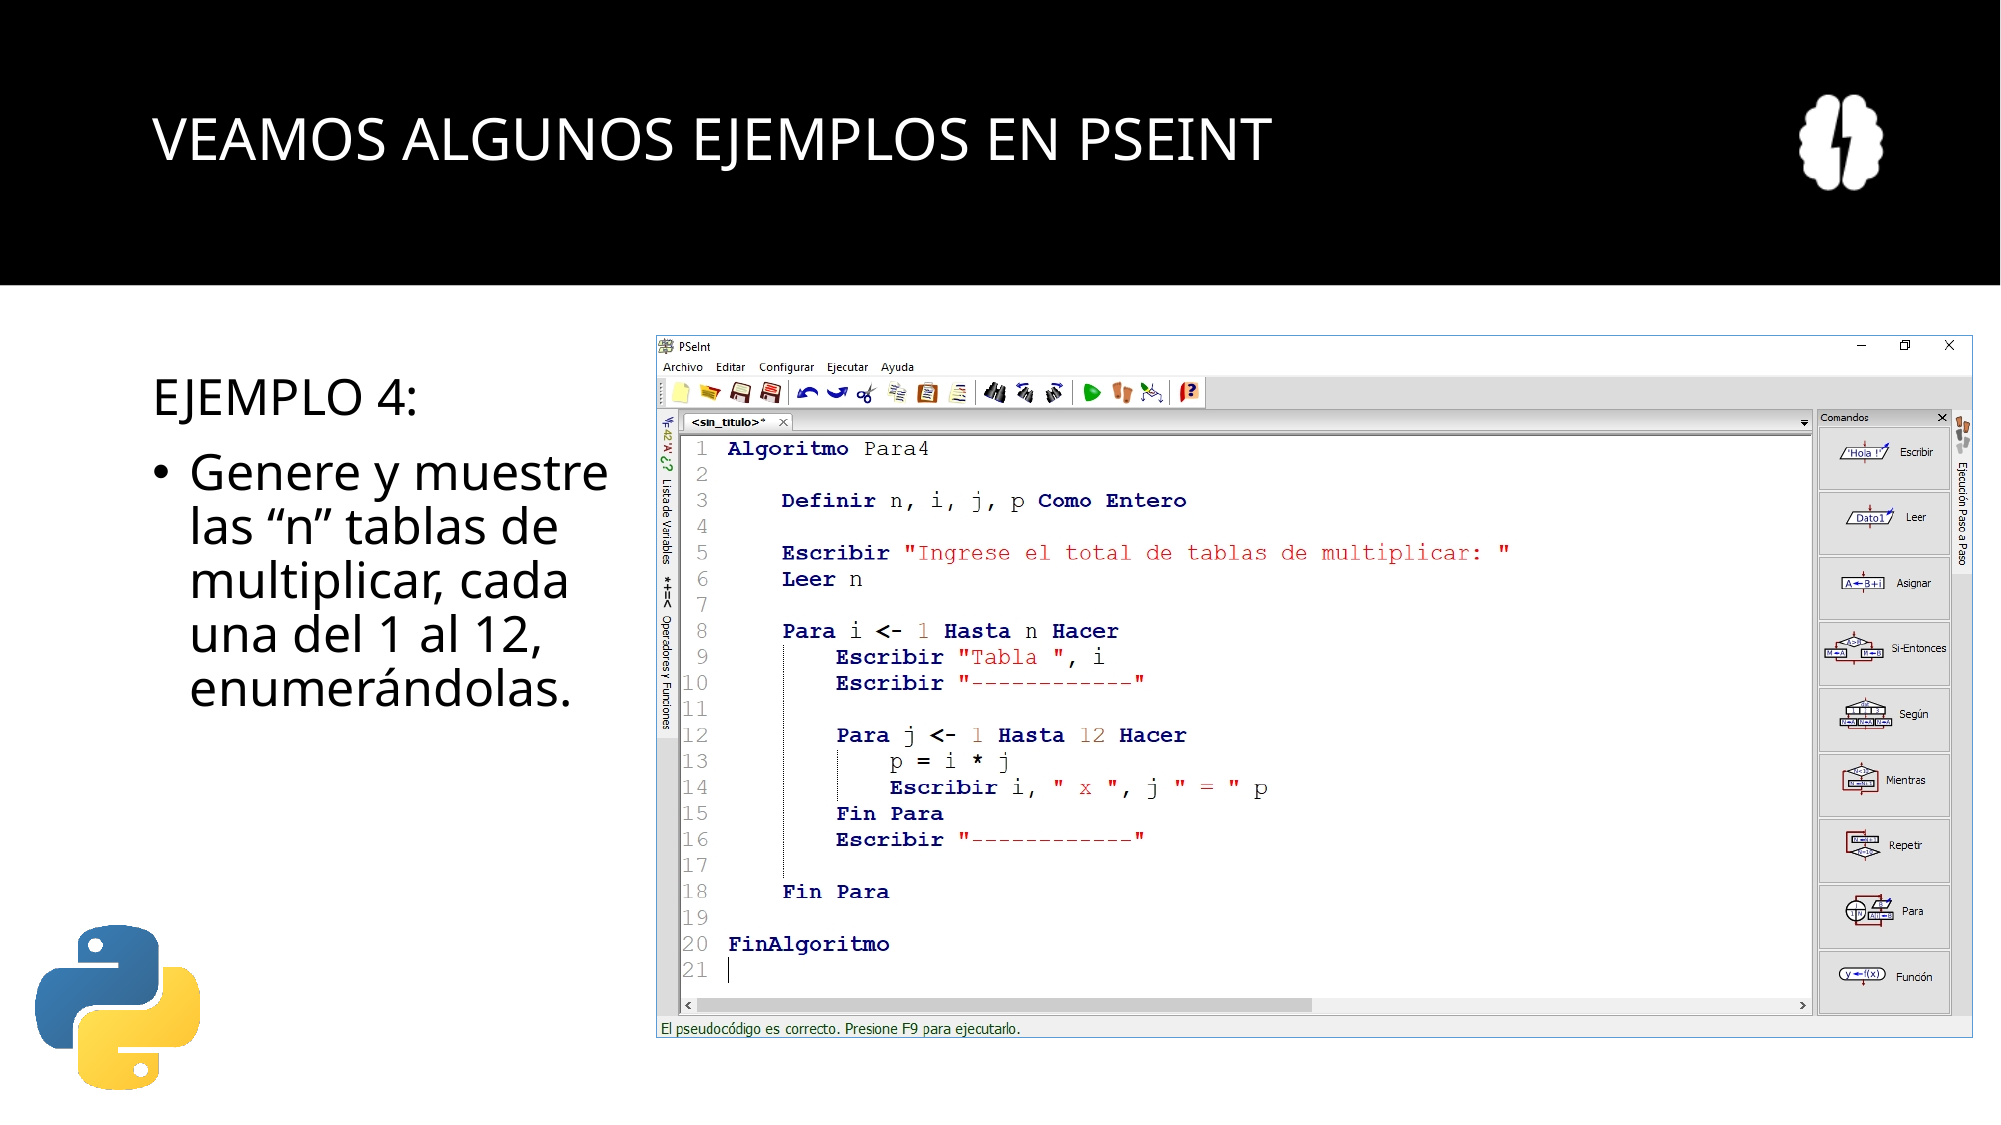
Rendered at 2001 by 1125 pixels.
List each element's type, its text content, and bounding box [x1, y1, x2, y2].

title VEAMOS ALGUNOS EJEMPLOS EN PSEINT [137, 89, 1682, 194]
picture [0, 0, 2001, 1125]
list EJEMPLO 4: Genere y muestre las “n” tablas de multiplicar, cada una del 1 al 12, enumerándolas. [137, 364, 656, 1009]
